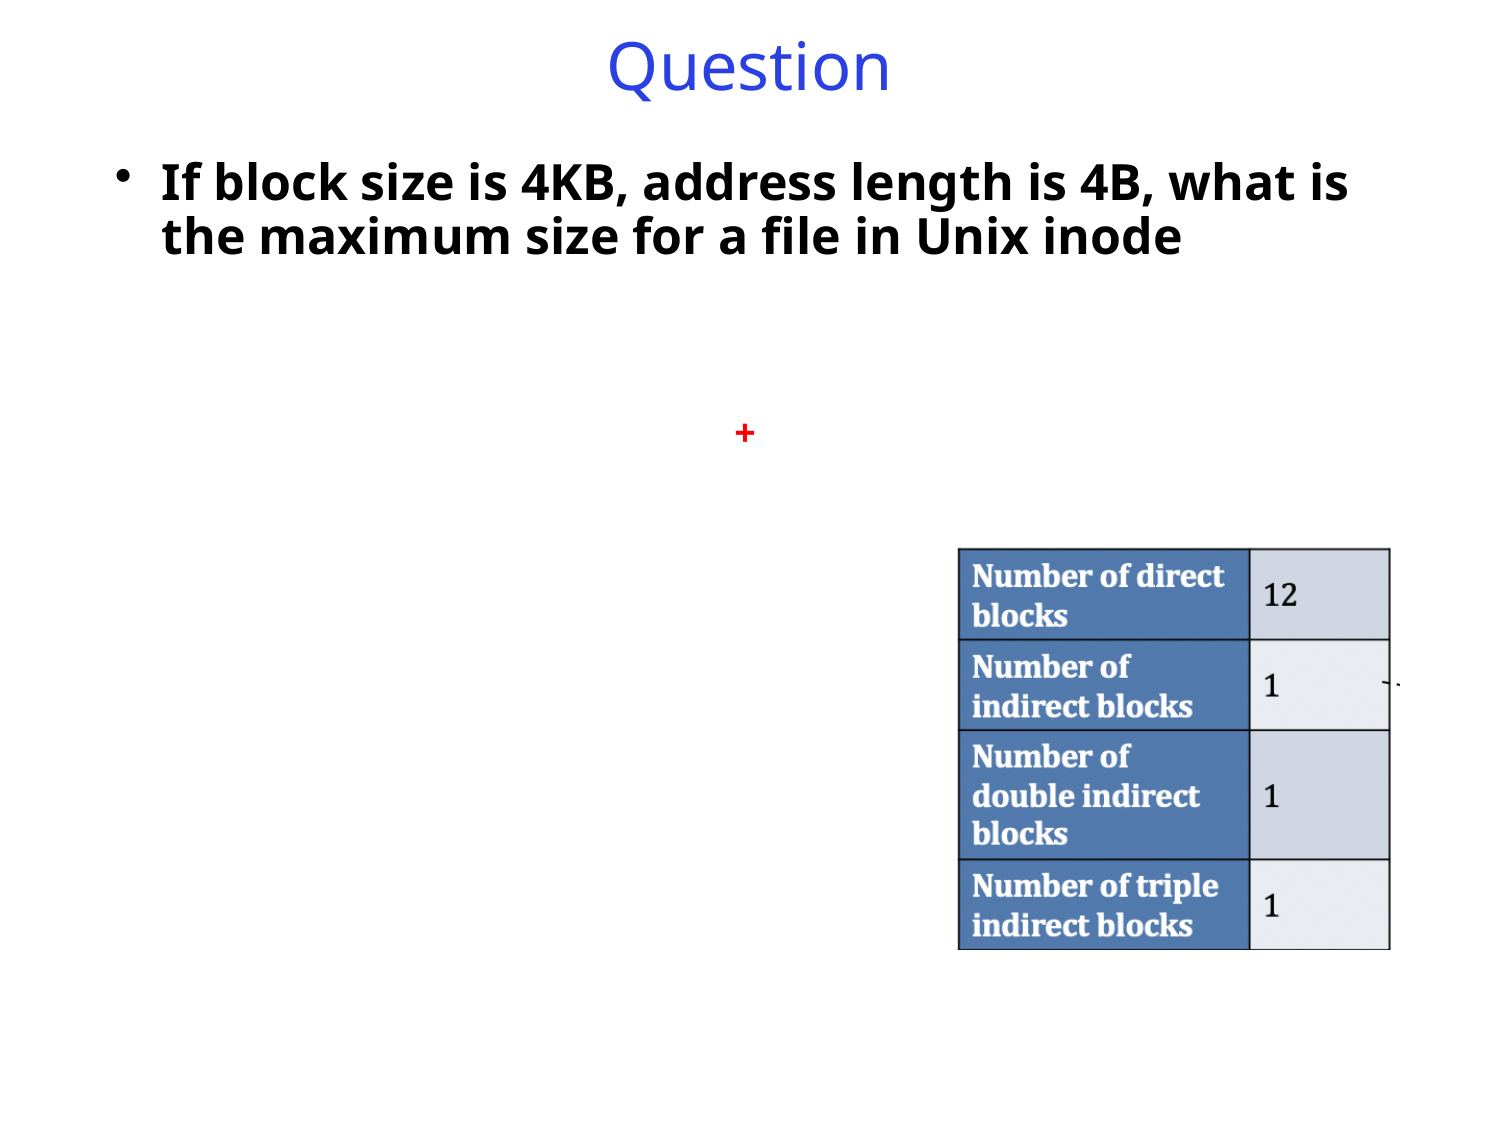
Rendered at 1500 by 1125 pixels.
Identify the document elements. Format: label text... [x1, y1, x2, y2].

title Question [162, 24, 1338, 113]
picture [953, 537, 1401, 951]
